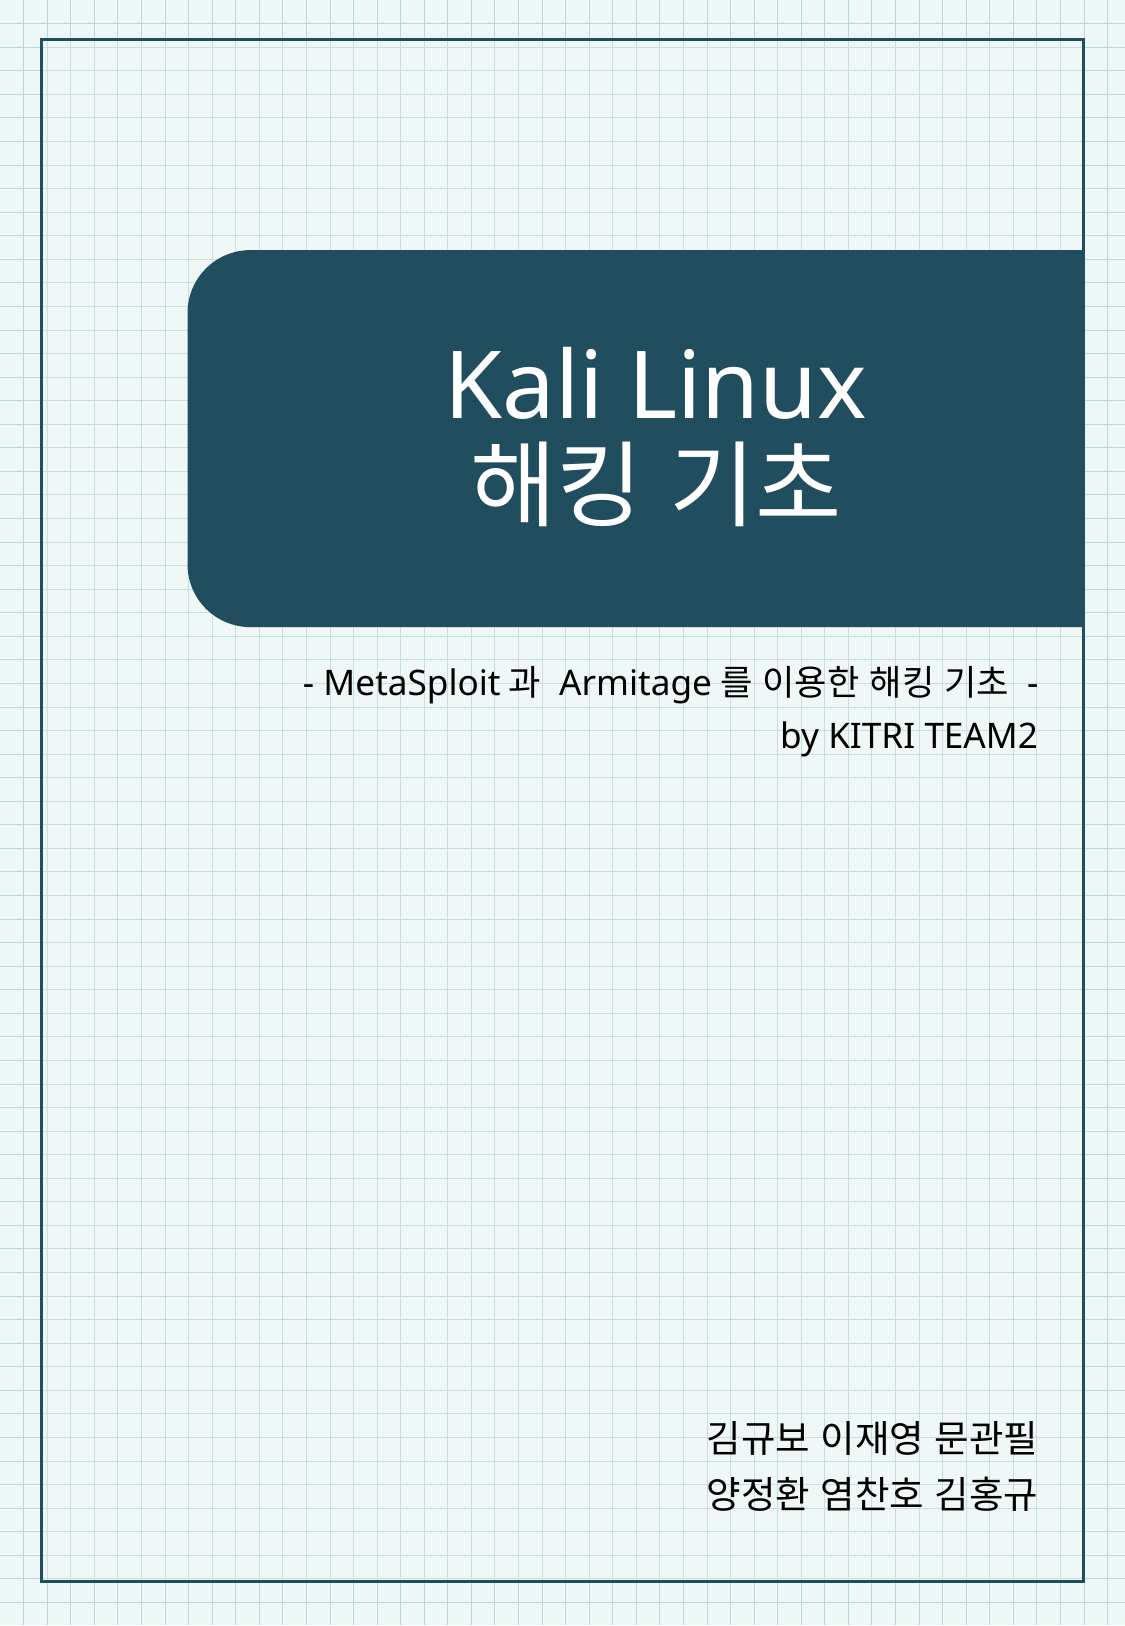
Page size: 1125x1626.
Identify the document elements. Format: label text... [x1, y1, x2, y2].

text_box 김규보 이재영 문관필 양정환 염찬호 김홍규 [259, 1412, 1054, 1551]
text_box [41, 38, 1084, 1582]
subtitle - MetaSploit과 Armitage를 이용한 해킹 기초 - by KITRI TEAM2 [259, 657, 1054, 796]
text_box [186, 249, 1085, 629]
title Kali Linux 해킹 기초 [251, 327, 1061, 550]
